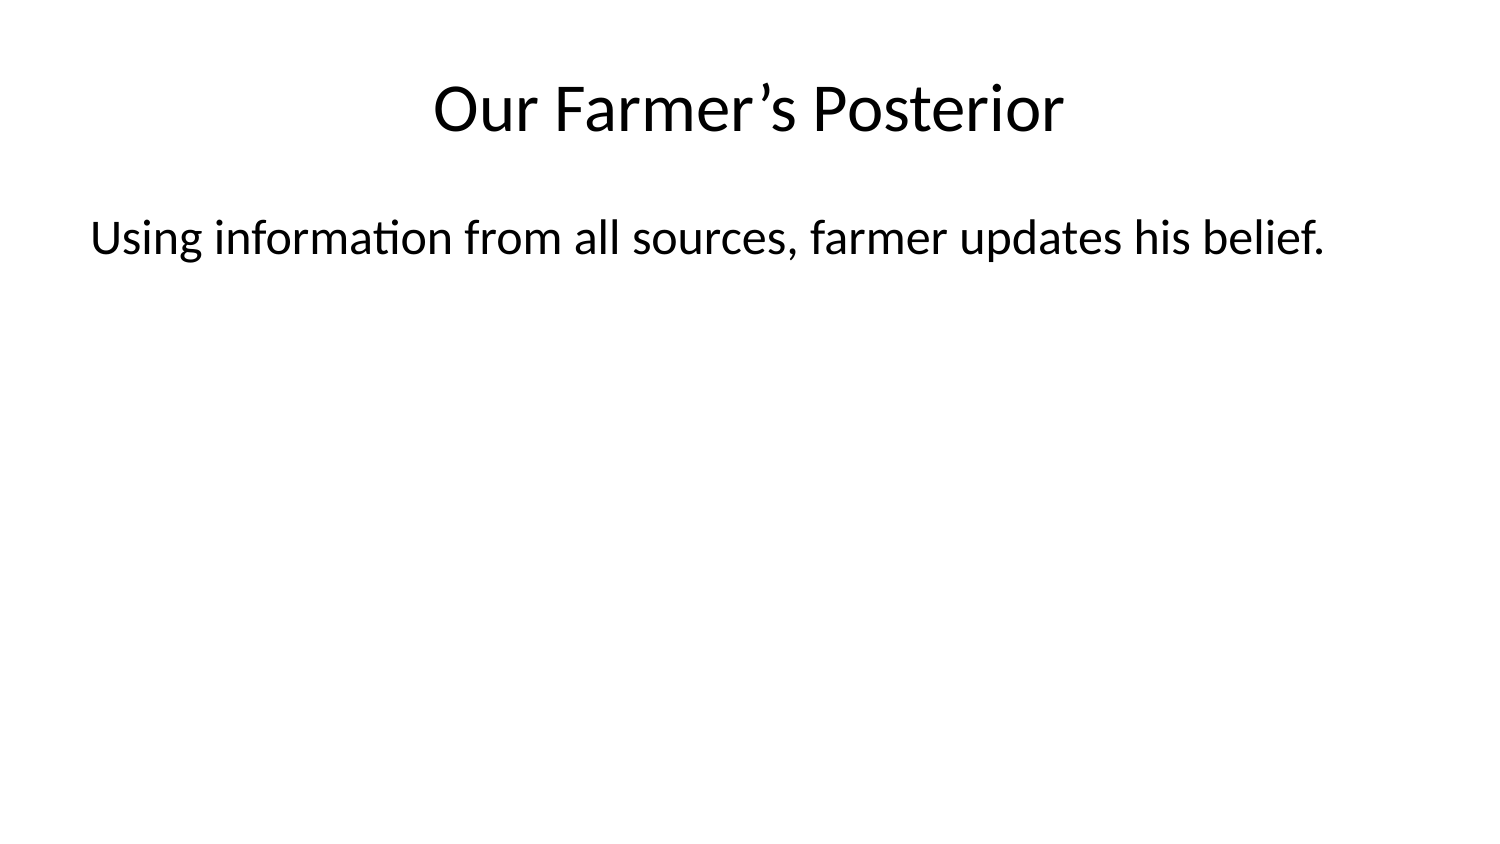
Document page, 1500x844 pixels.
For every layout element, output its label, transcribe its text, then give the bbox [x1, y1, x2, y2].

title Our Farmer’s Posterior [75, 33, 1425, 175]
